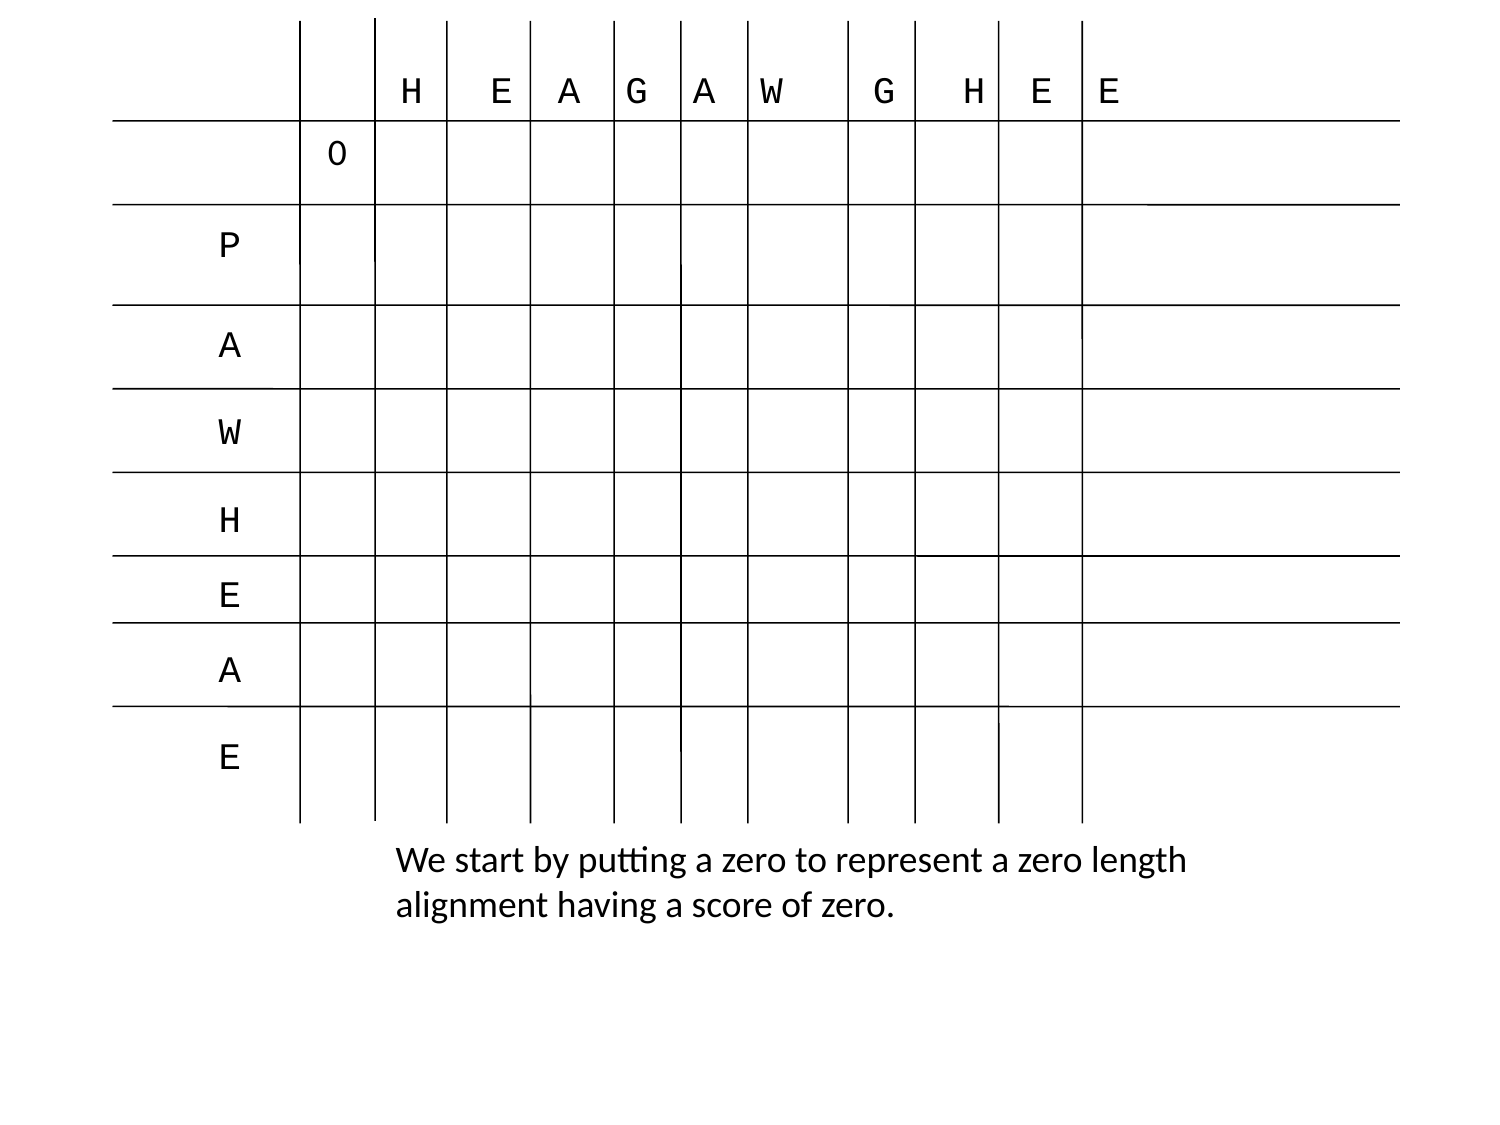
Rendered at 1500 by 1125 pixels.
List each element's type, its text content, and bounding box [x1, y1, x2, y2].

text_box H E A G A W G H E E [681, 58, 747, 118]
text_box H E A G A W G H E E [748, 58, 848, 118]
text_box H E A G A W G H E E [999, 58, 1082, 118]
text_box H E A G A W G H E E [849, 58, 915, 118]
text_box 0 [313, 120, 362, 181]
text_box H E A G A W G H E E [615, 58, 680, 118]
text_box E [203, 562, 257, 623]
text_box E [203, 724, 257, 785]
text_box W [203, 399, 257, 460]
text_box H E A G A W G H E E [531, 58, 614, 118]
text_box H E A G A W G H E E [385, 58, 446, 118]
text_box P [203, 212, 257, 273]
text_box H E A G A W G H E E [447, 58, 530, 118]
text_box We start by putting a zero to represent a zero length alignment having a score of zero. [380, 827, 1204, 933]
text_box A [203, 637, 257, 698]
text_box H E A G A W G H E E [916, 58, 998, 118]
text_box H E A G A W G H E E [1083, 58, 1158, 118]
text_box A [203, 312, 257, 373]
text_box H [203, 487, 257, 548]
